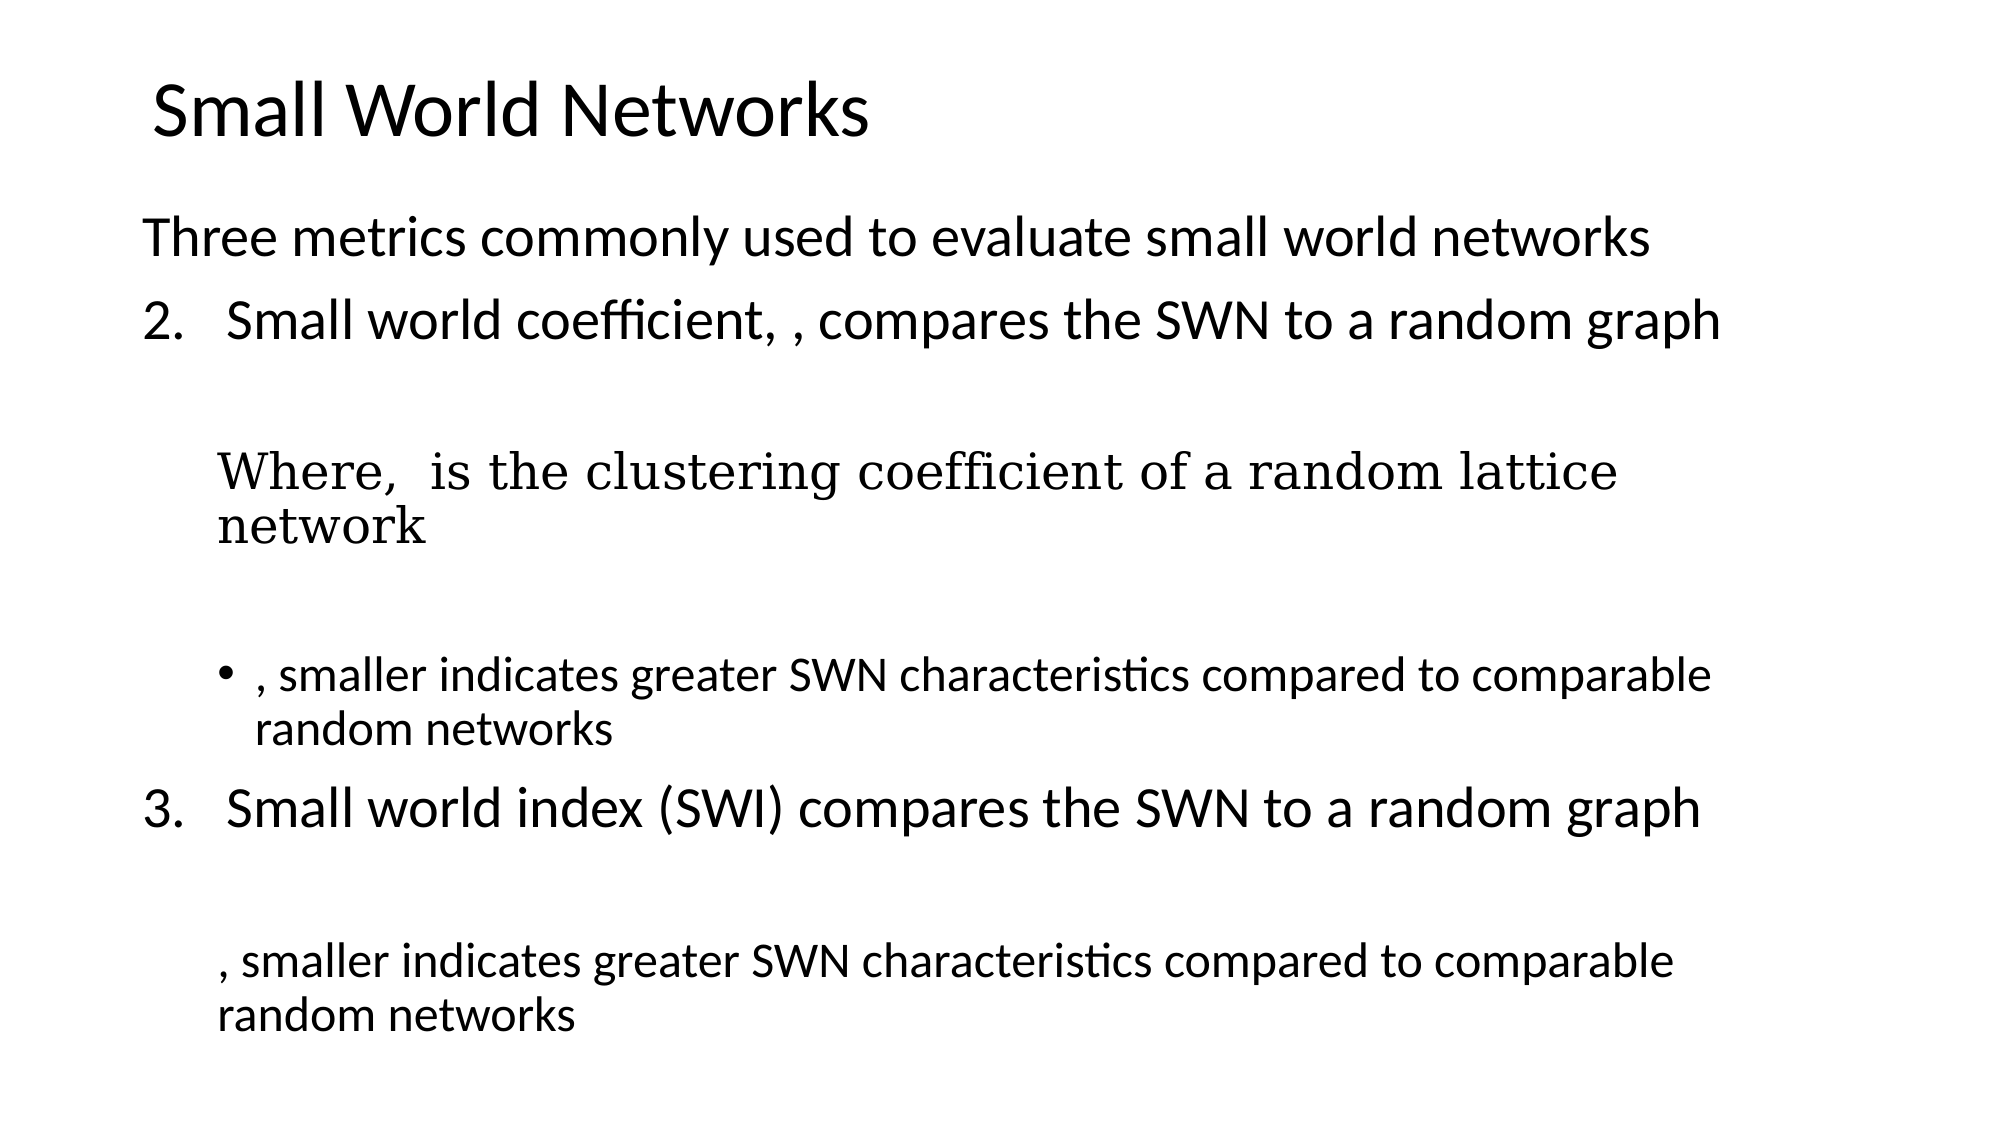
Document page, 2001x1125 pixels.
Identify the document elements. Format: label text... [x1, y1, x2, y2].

title Small World Networks [137, 59, 1863, 162]
